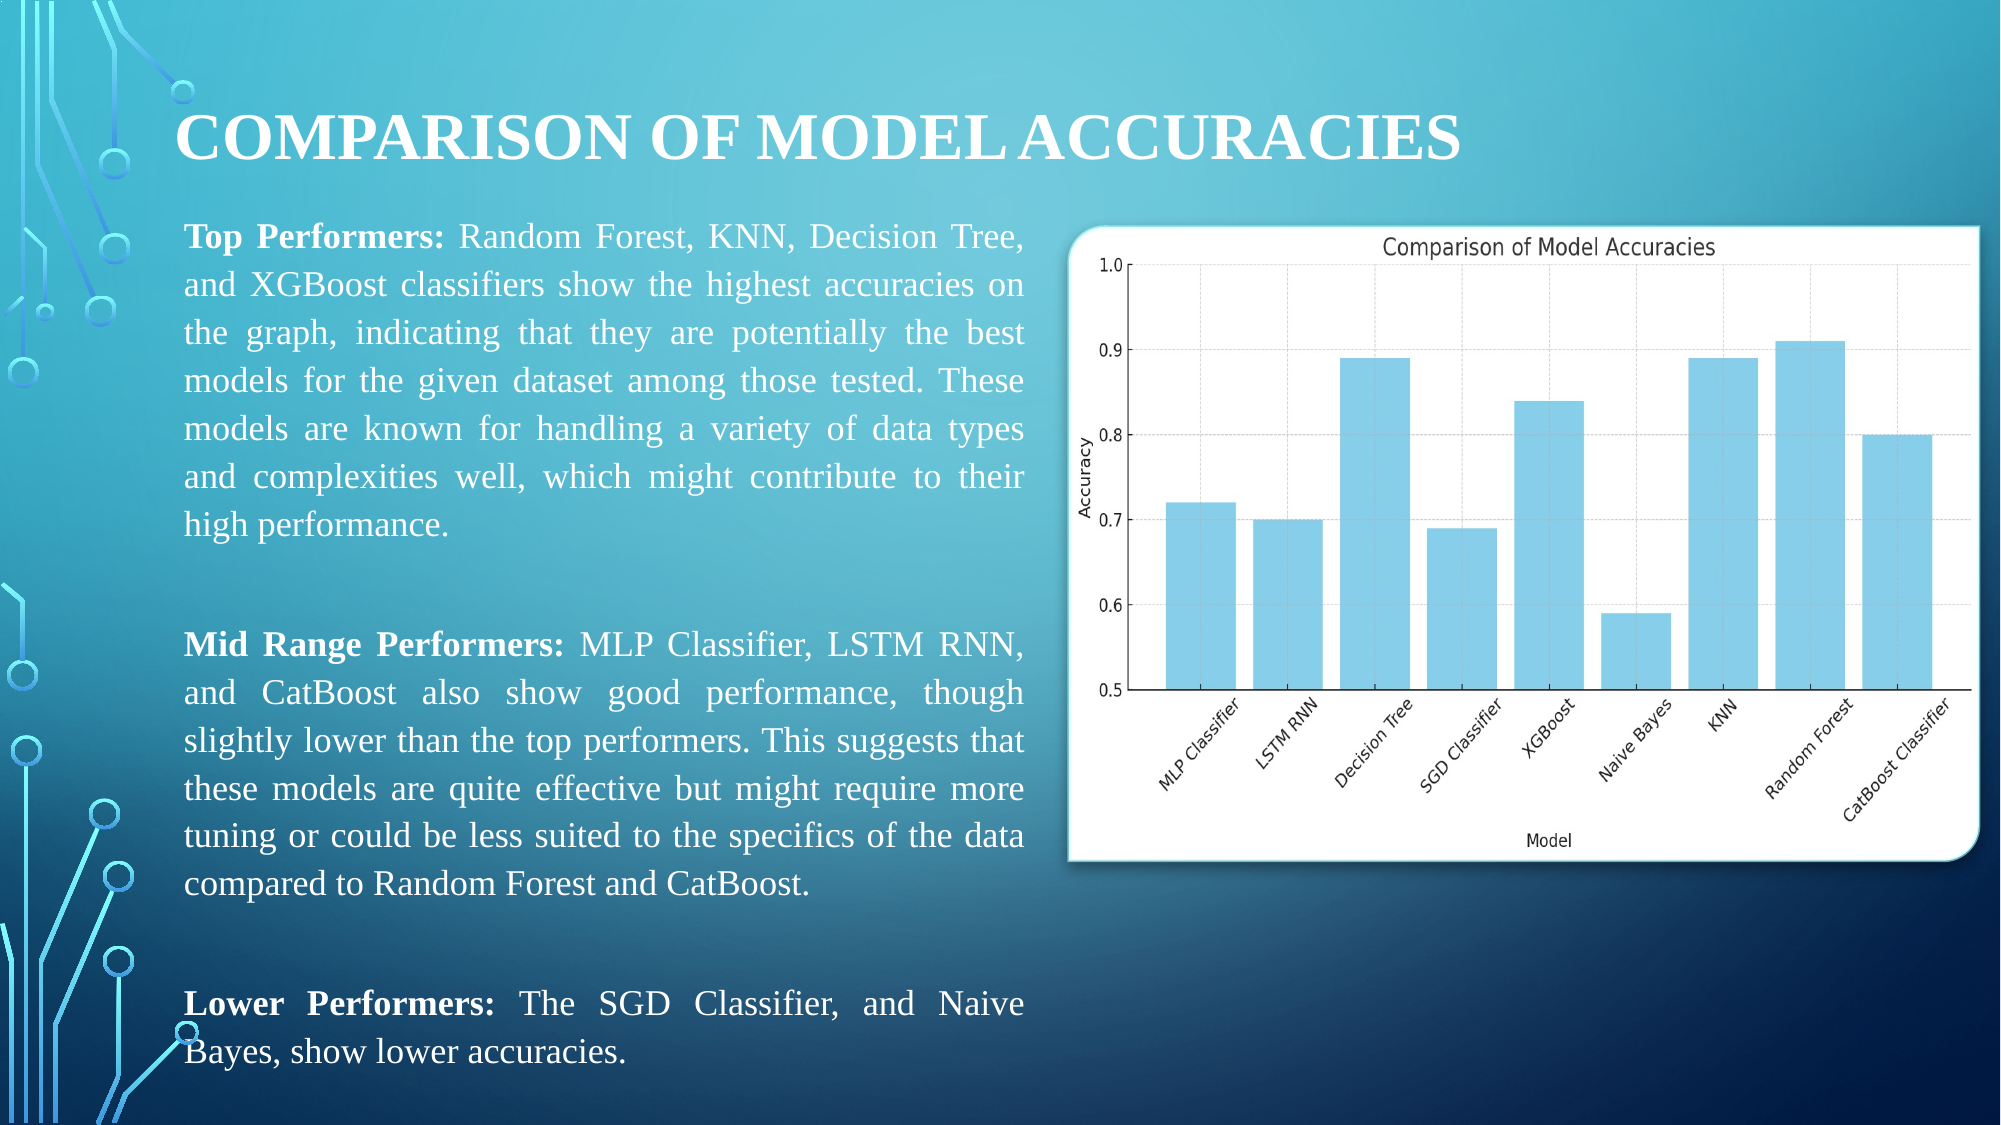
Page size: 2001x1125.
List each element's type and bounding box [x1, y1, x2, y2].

picture [201, 0, 2000, 1125]
text_box [0, 0, 201, 1125]
